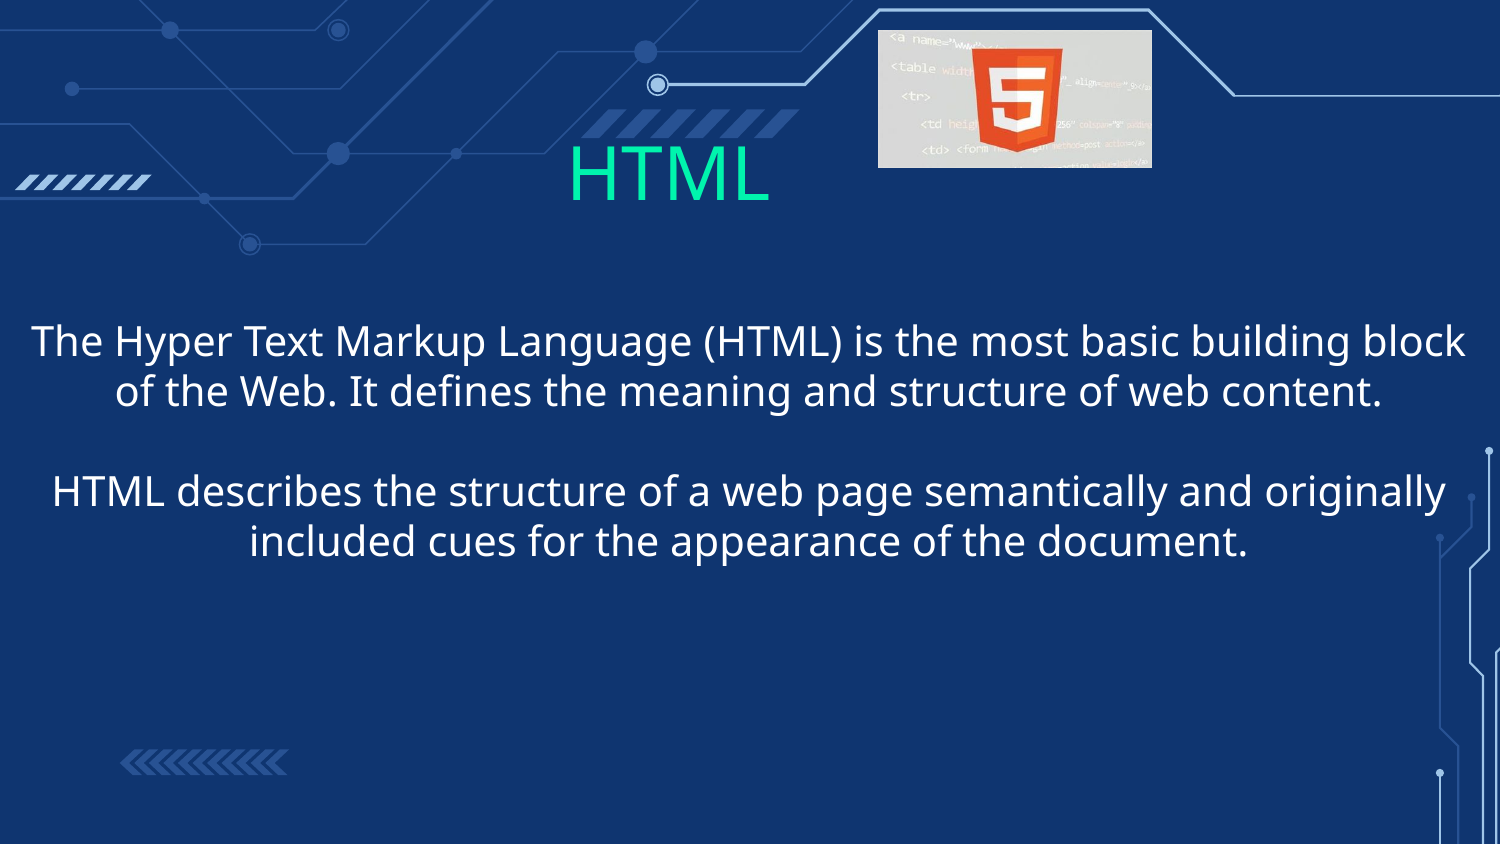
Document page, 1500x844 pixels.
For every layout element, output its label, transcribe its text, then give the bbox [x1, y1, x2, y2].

subtitle The Hyper Text Markup Language (HTML) is the most basic building block of the Web. It defines the meaning and structure of web content. HTML describes the structure of a web page semantically and originally included cues for the appearance of the document. [31, 242, 1467, 688]
picture [878, 30, 1153, 168]
text_box HTML [141, 108, 1196, 233]
